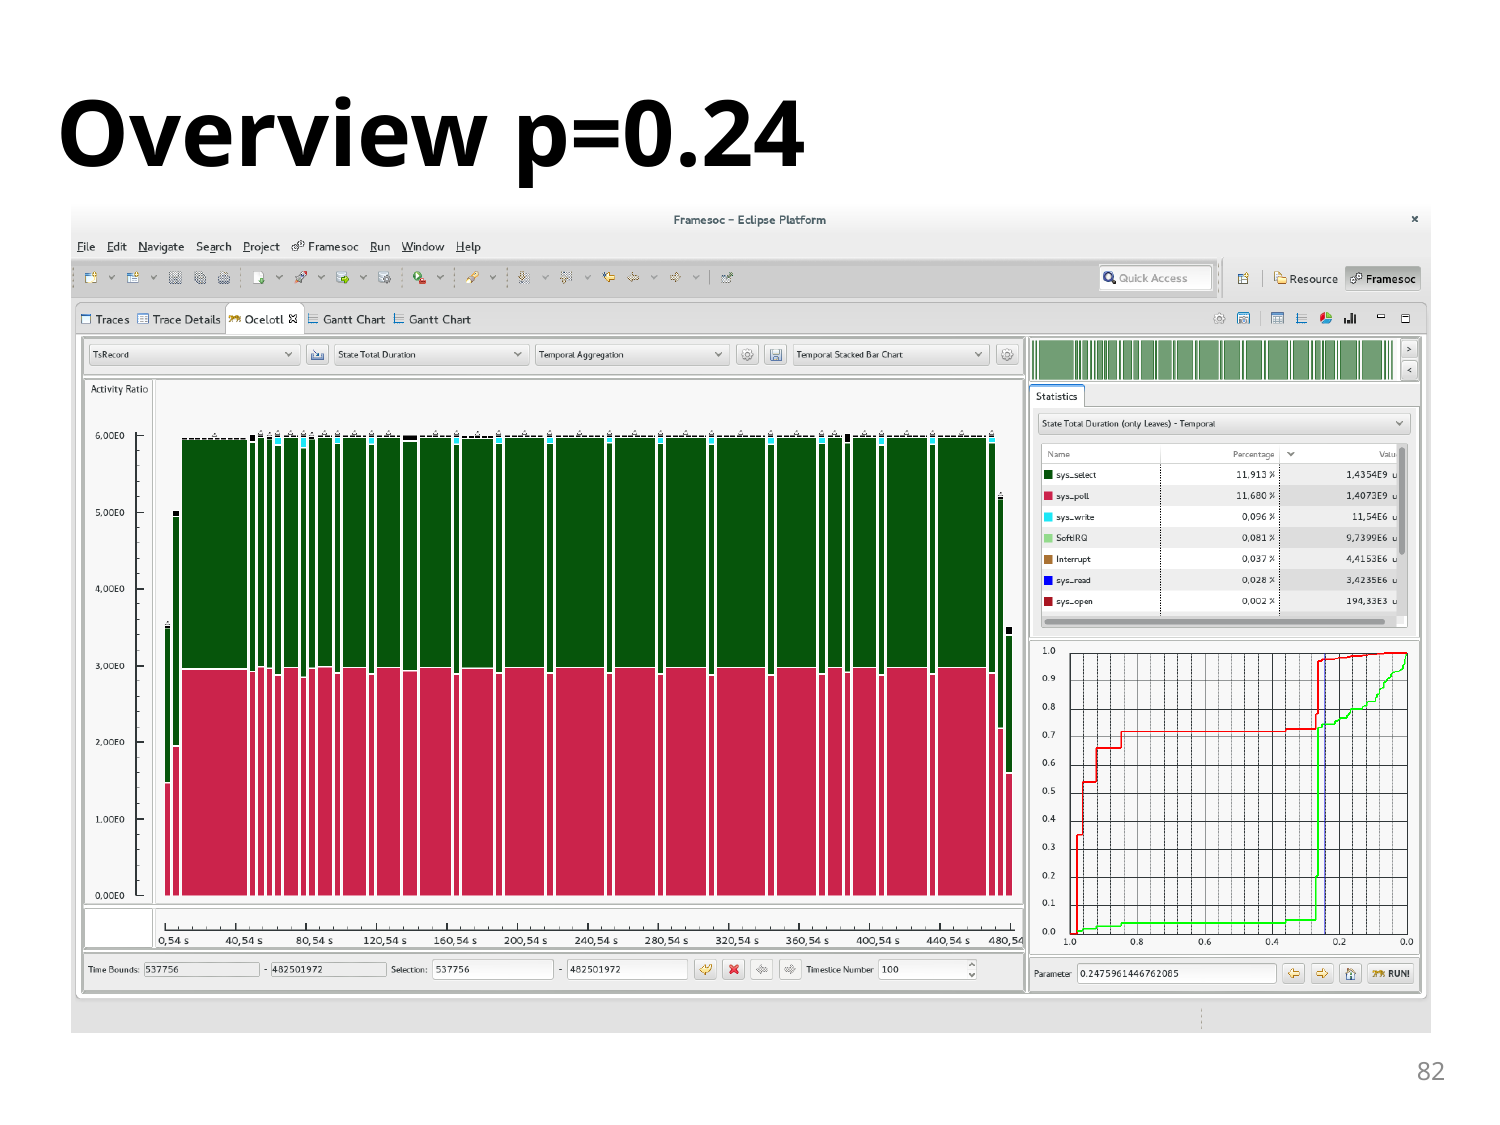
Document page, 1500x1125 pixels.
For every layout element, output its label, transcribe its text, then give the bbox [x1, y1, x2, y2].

title Overview p=0.24 [41, 59, 1461, 215]
picture [71, 203, 1431, 1033]
slide_number 82 [1059, 1042, 1461, 1103]
